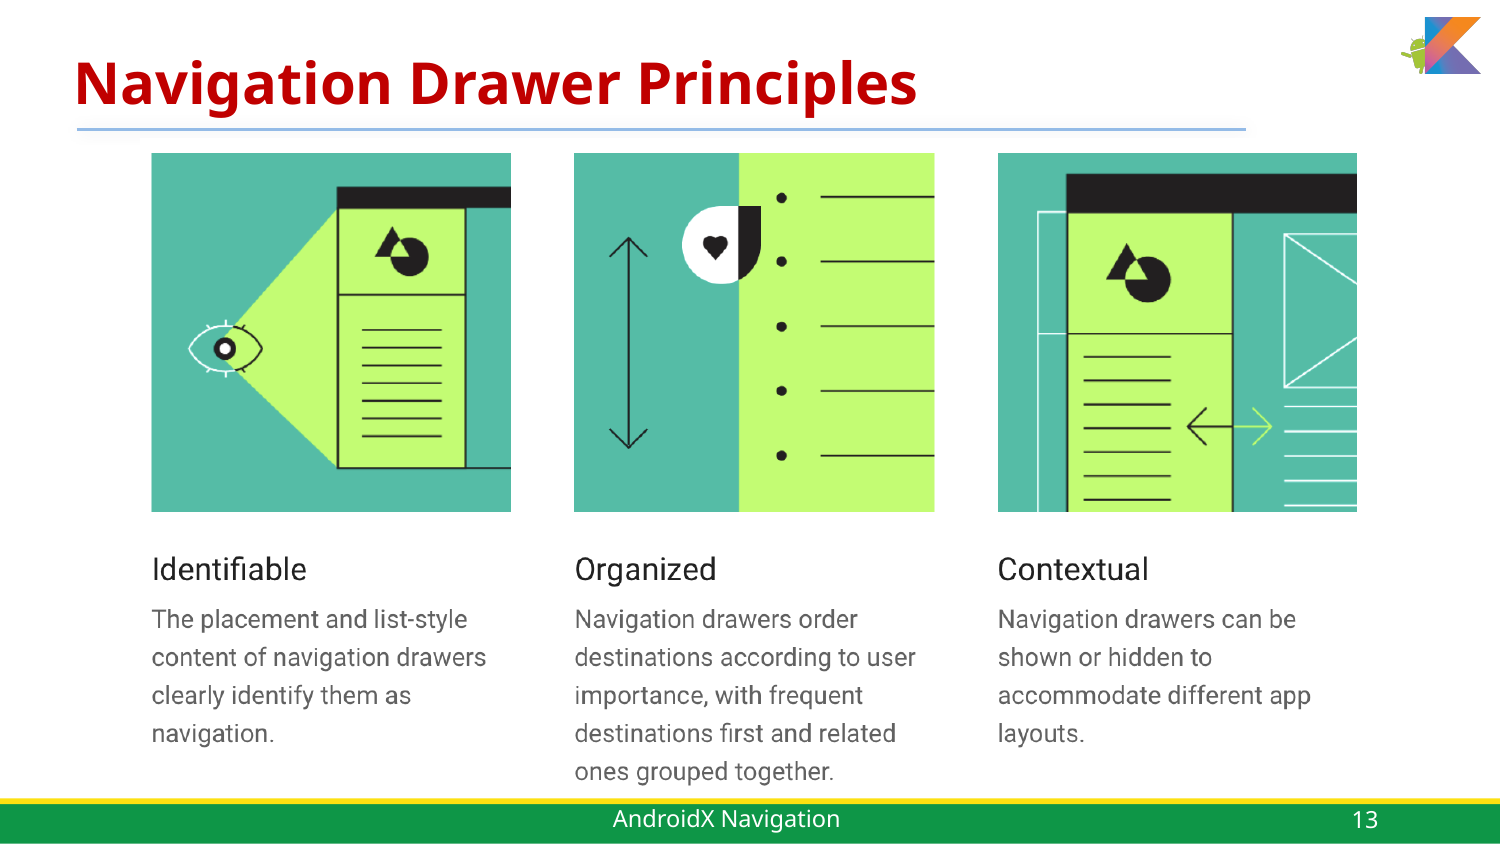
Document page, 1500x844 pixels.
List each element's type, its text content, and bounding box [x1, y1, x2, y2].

slide_number 13 [1074, 799, 1388, 844]
title Navigation Drawer Principles [64, 0, 1341, 126]
footer AndroidX Navigation [527, 802, 927, 843]
picture [1401, 17, 1481, 74]
picture [140, 138, 1360, 790]
